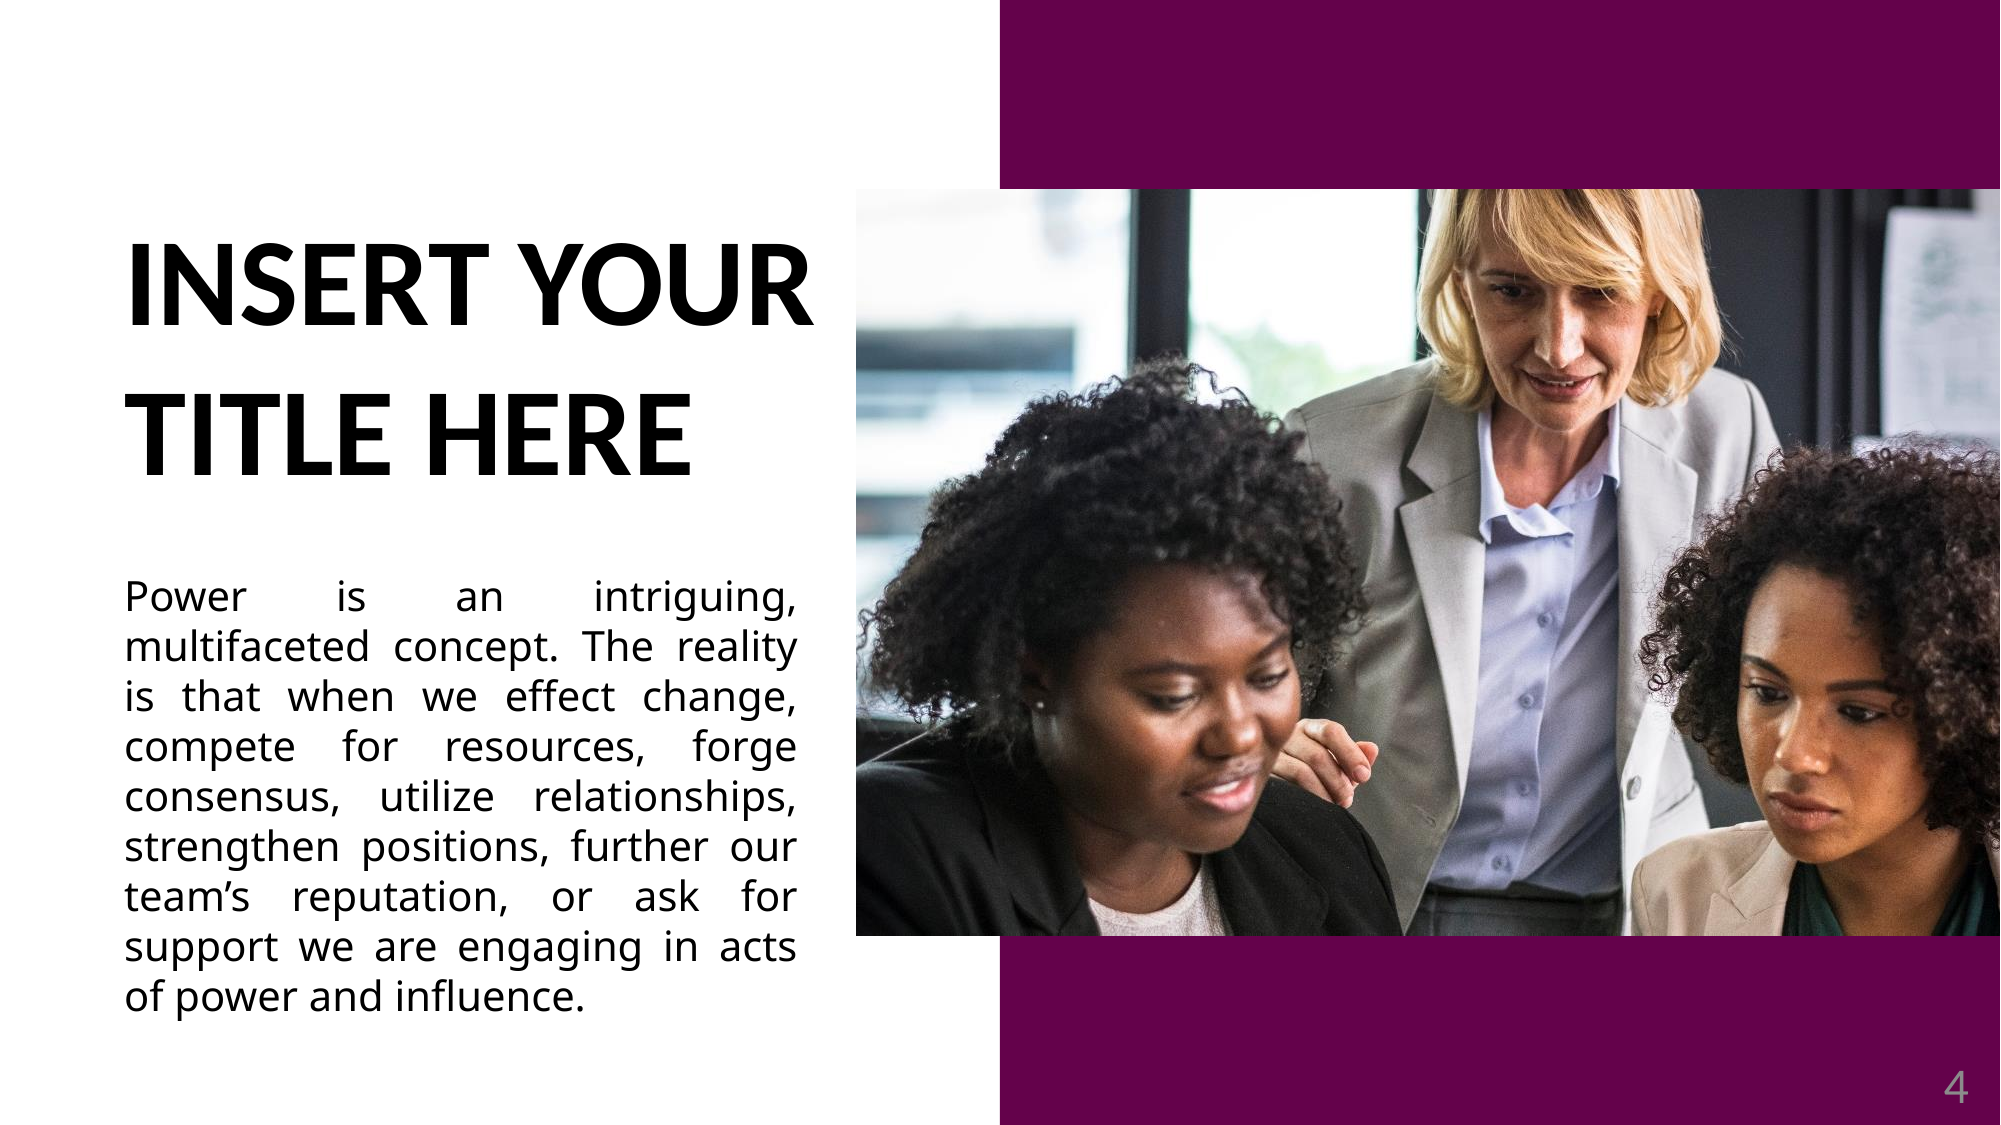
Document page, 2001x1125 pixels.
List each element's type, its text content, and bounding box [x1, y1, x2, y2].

text_box INSERT YOUR TITLE HERE [109, 193, 856, 508]
picture [856, 189, 2000, 936]
slide_number 4 [1928, 1053, 2000, 1114]
text_box [999, 936, 2000, 1125]
text_box Power is an intriguing, multifaceted concept. The reality is that when we effect change, compete for resources, forge consensus, utilize relationships, strengthen positions, further our team’s reputation, or ask for support we are engaging in acts of power and influence. [109, 562, 813, 1028]
text_box [999, 0, 2000, 189]
